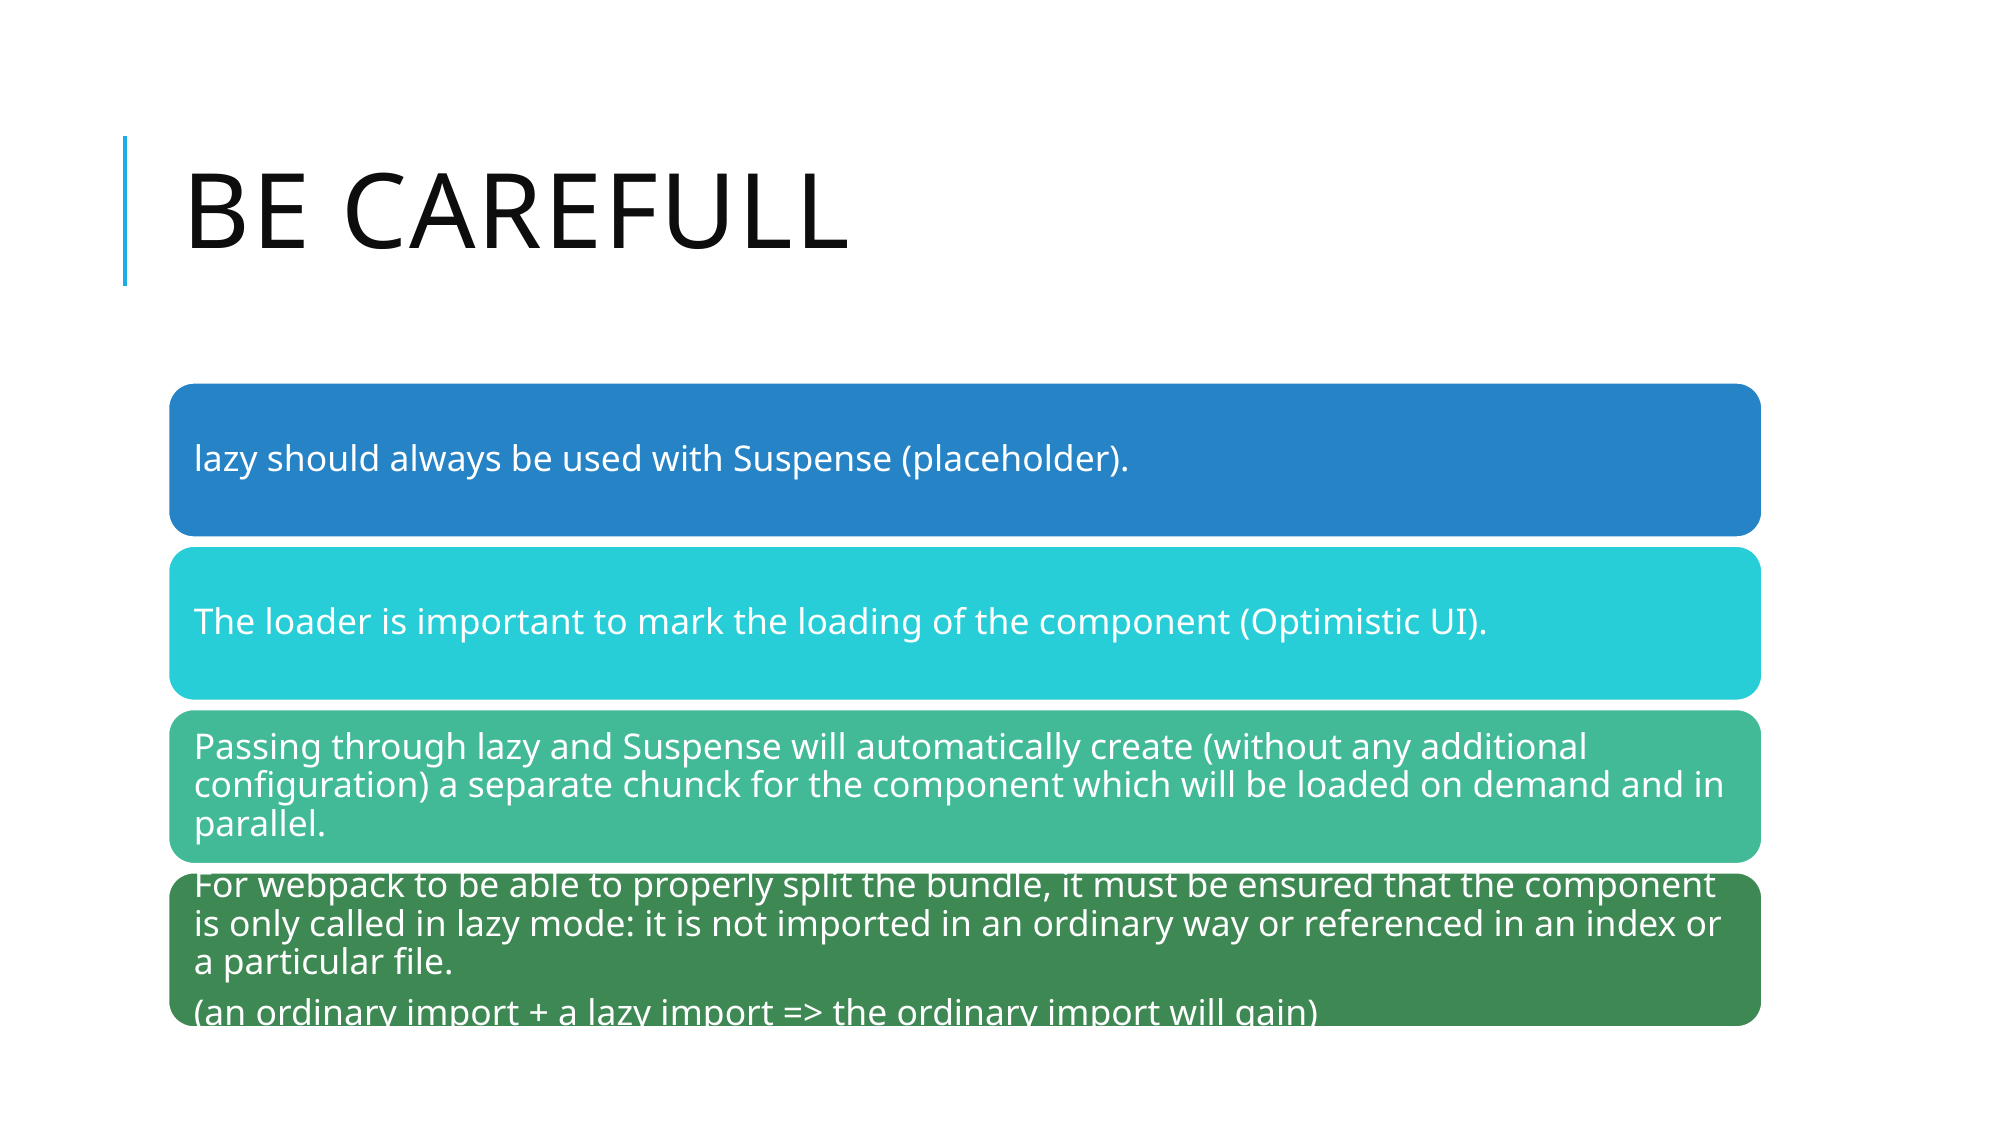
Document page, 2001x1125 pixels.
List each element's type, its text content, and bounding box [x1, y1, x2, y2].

title Be carefull [168, 96, 1763, 342]
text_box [167, 374, 1763, 1036]
